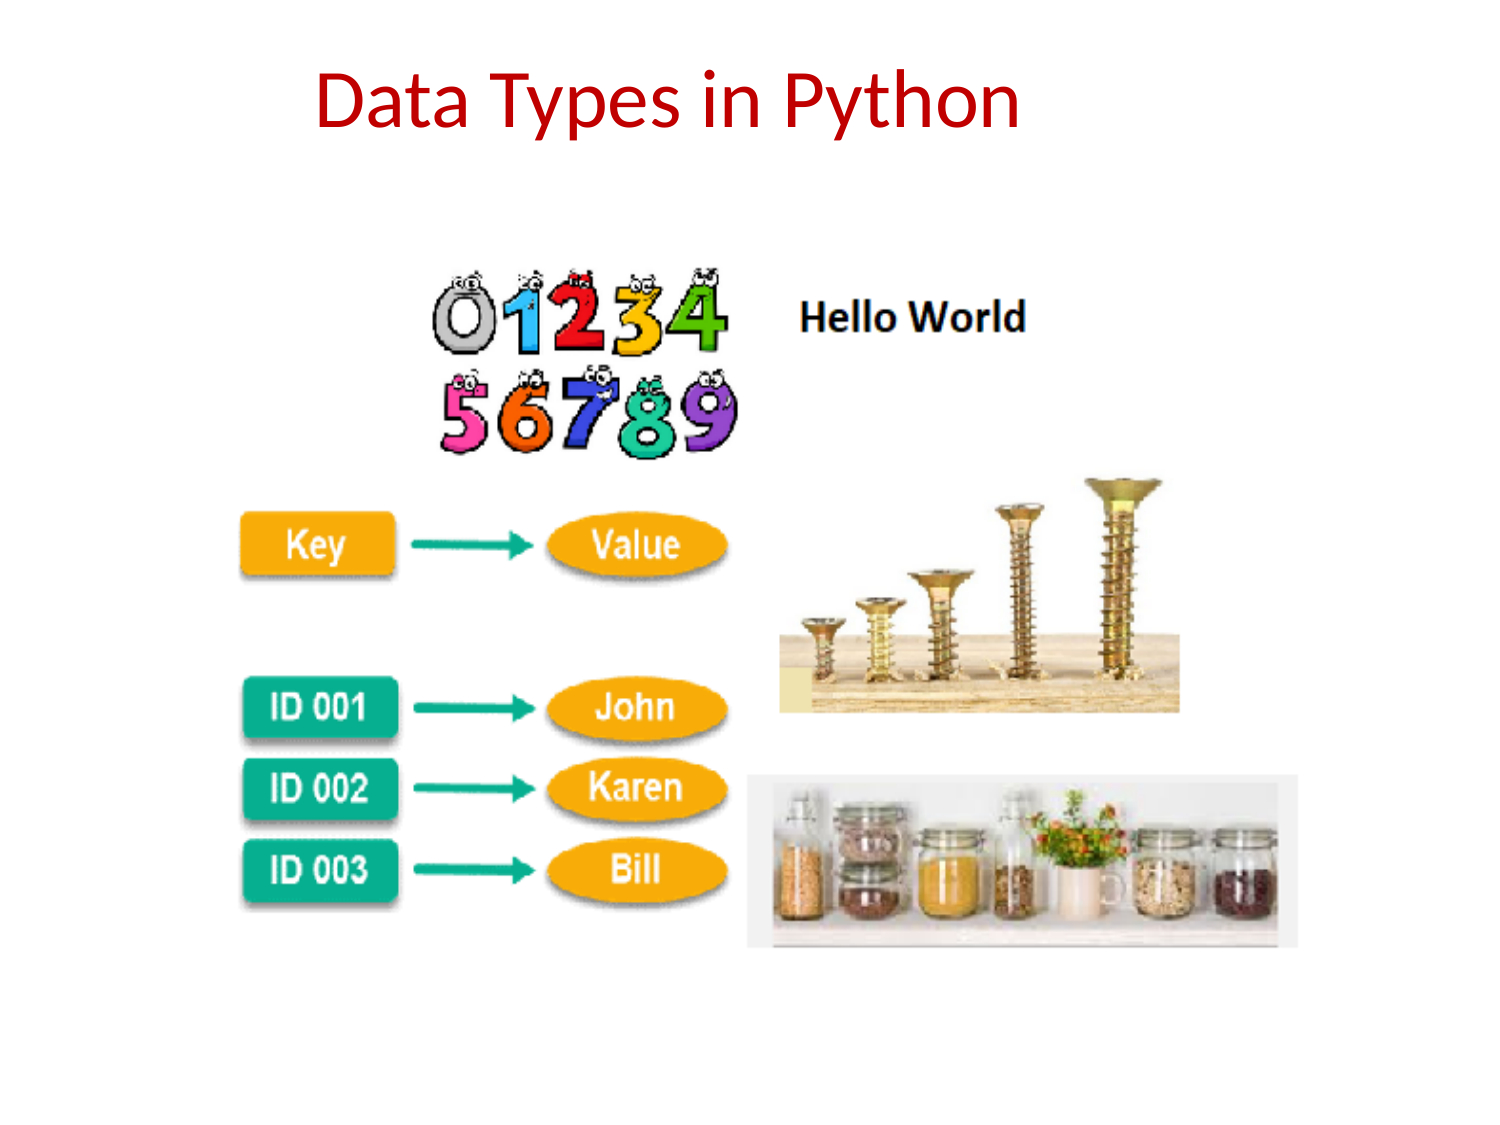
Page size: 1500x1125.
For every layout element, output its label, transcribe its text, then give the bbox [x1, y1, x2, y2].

picture [174, 174, 1326, 977]
title Data Types in Python [125, 37, 1213, 175]
